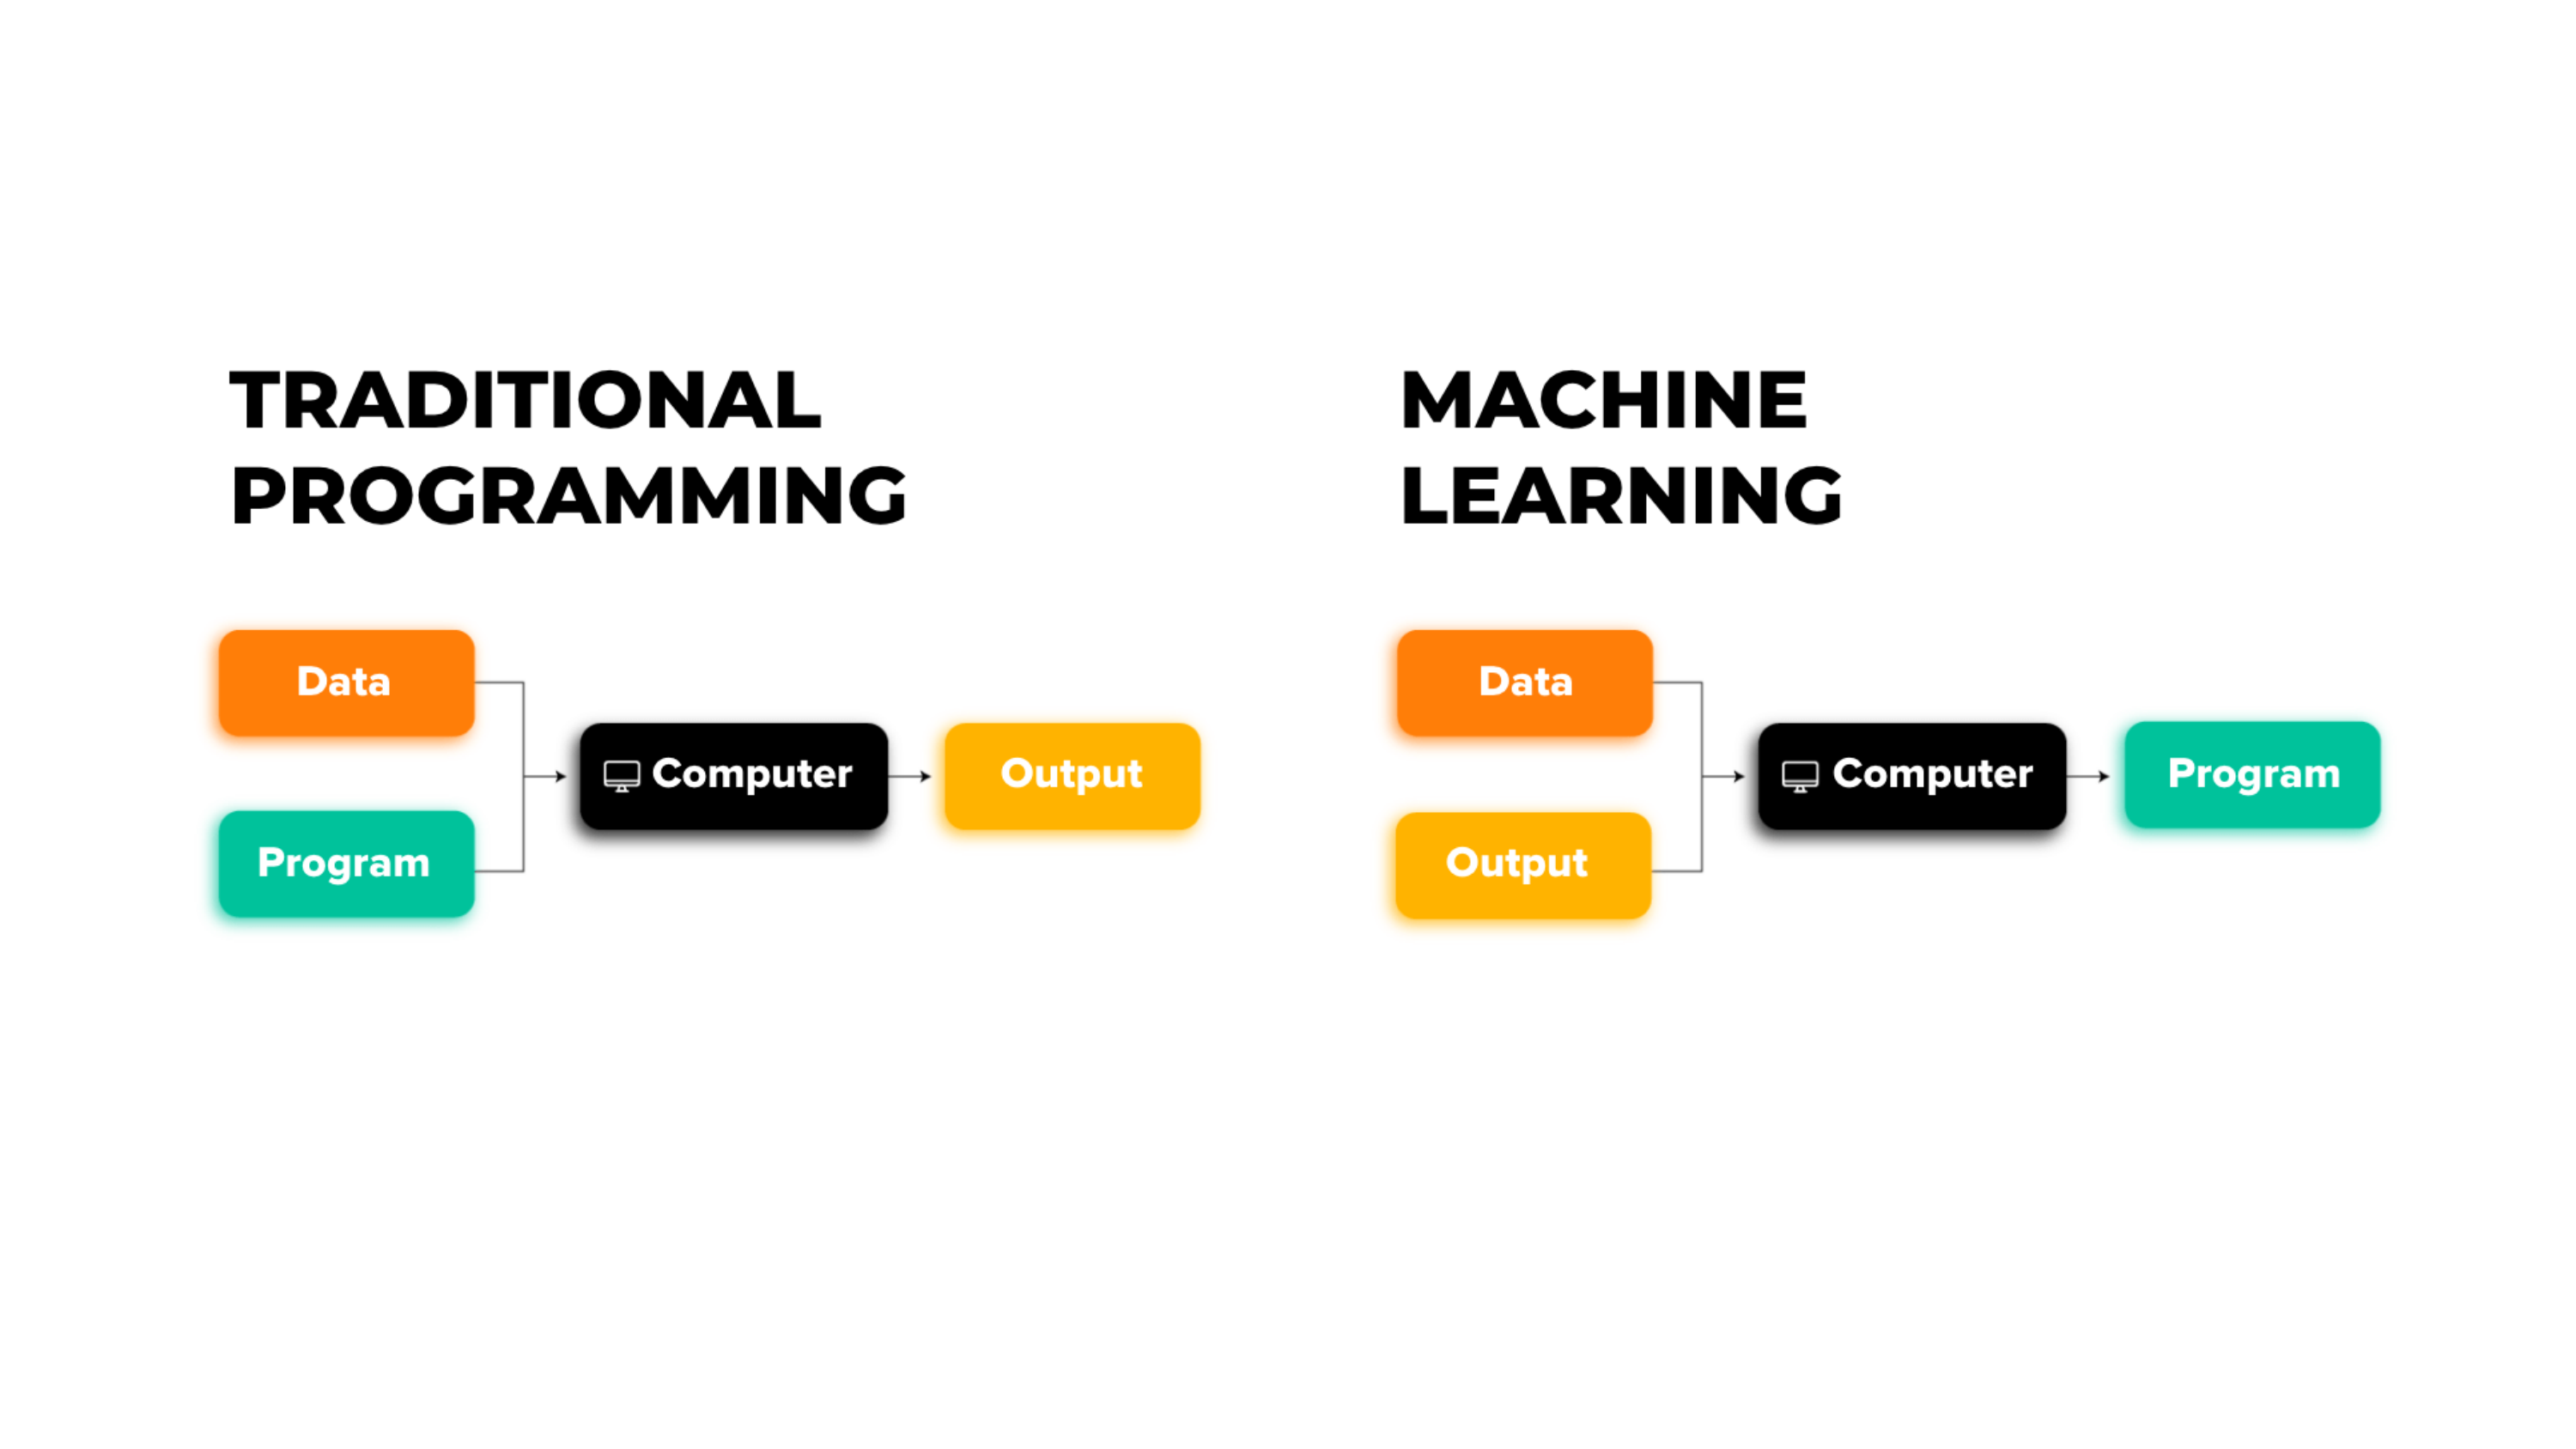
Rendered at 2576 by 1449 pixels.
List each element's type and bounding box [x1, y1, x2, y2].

text_box [168, 340, 2432, 1147]
